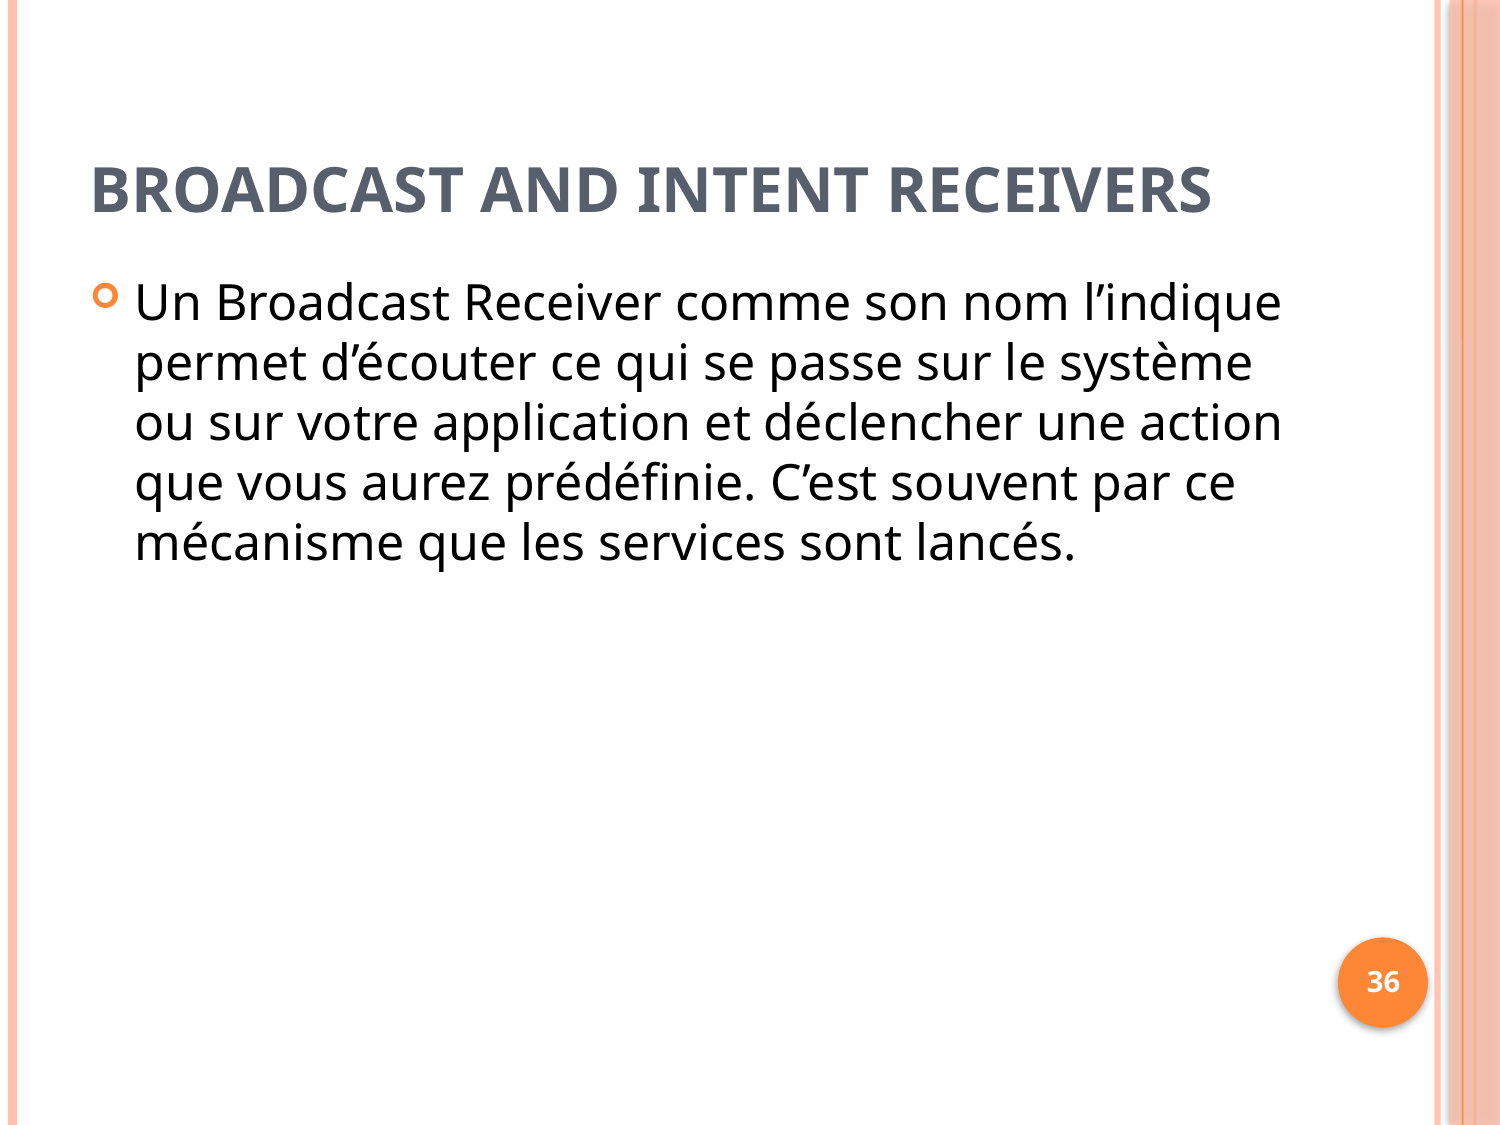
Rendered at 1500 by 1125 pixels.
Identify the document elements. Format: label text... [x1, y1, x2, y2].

title Broadcast and Intent Receivers [75, 45, 1300, 233]
slide_number 36 [1333, 940, 1434, 1027]
list Un Broadcast Receiver comme son nom l’indique permet d’écouter ce qui se passe sur le système ou sur votre application et déclencher une action que vous aurez prédéfinie. C’est souvent par ce mécanisme que les services sont lancés. [75, 262, 1300, 1062]
